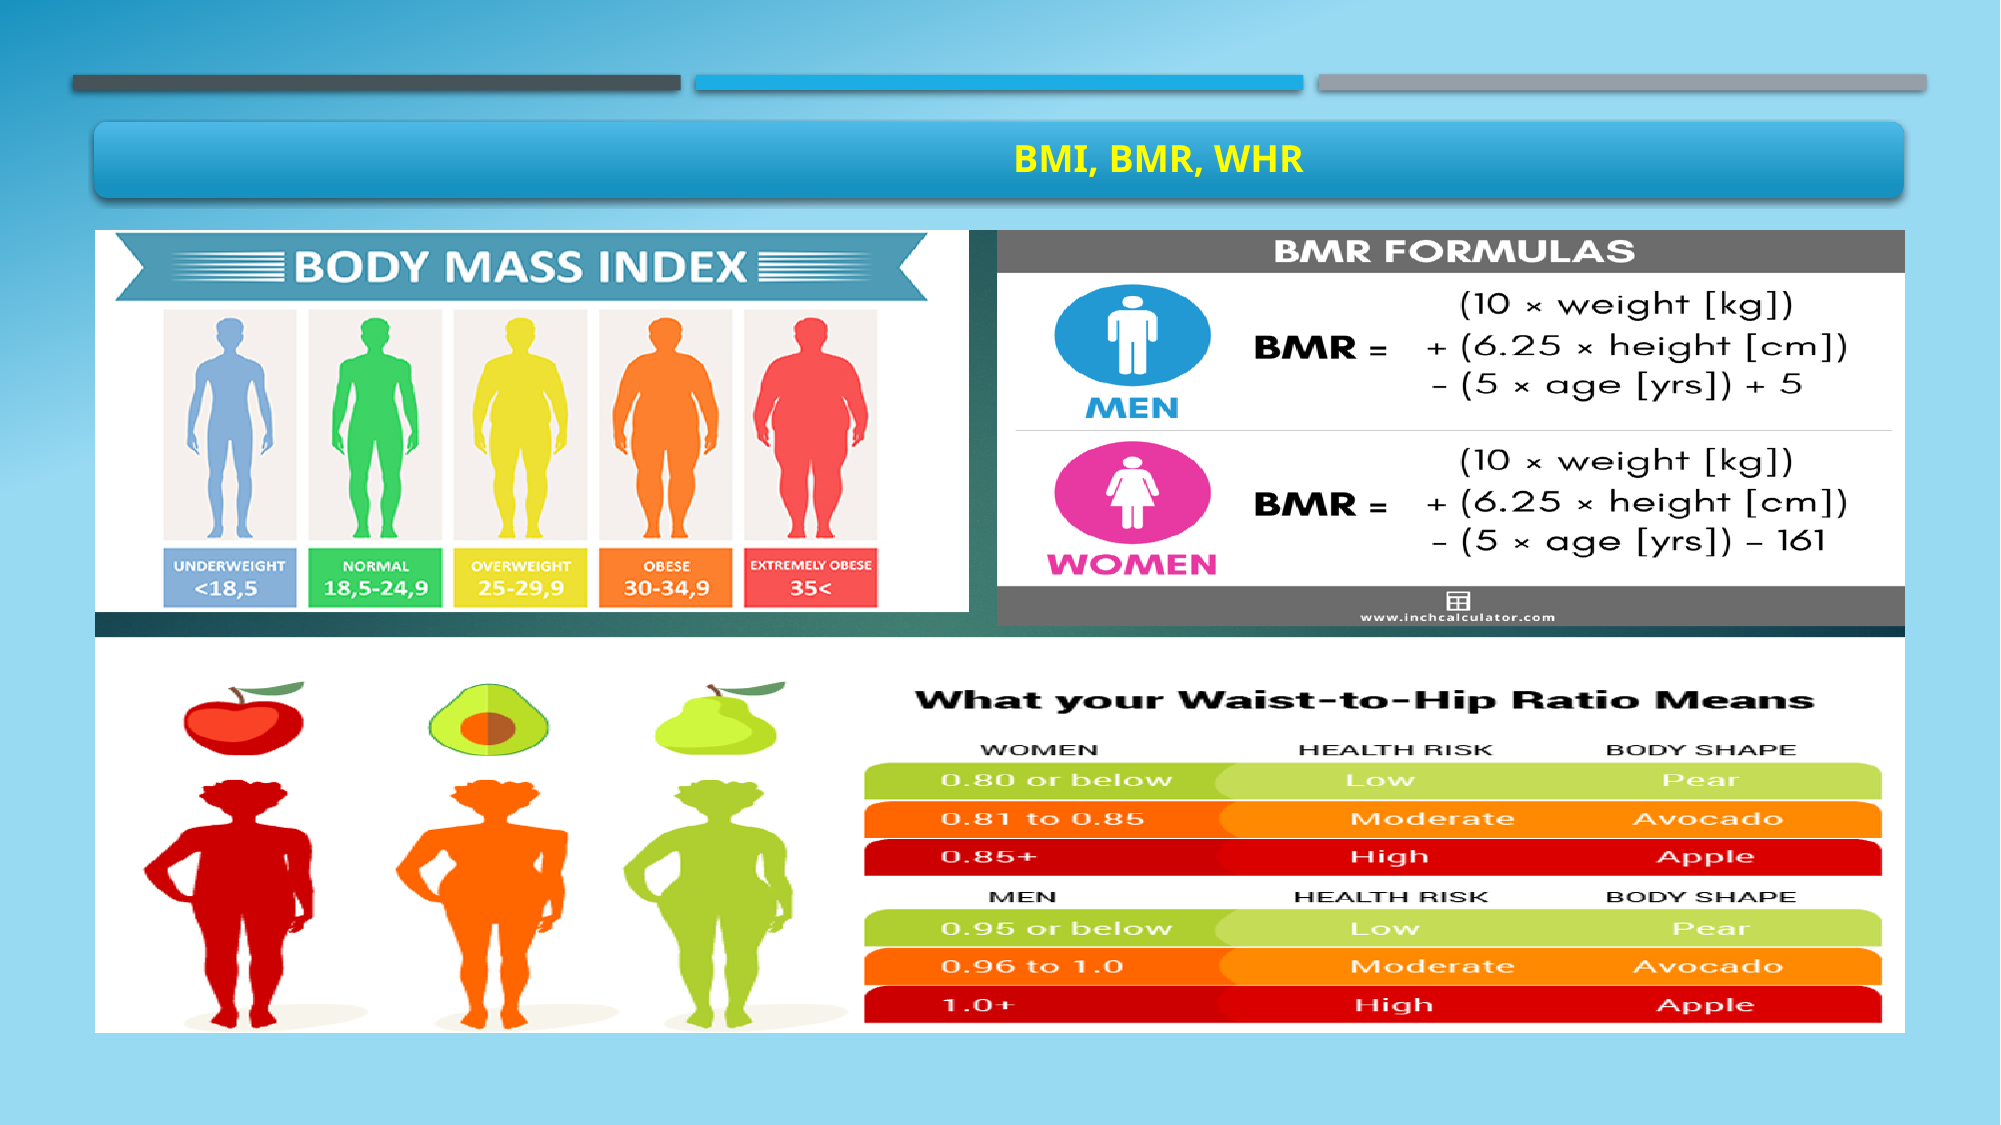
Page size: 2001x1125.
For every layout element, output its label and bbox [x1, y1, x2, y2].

picture [94, 229, 1906, 1034]
text_box [93, 119, 1905, 199]
